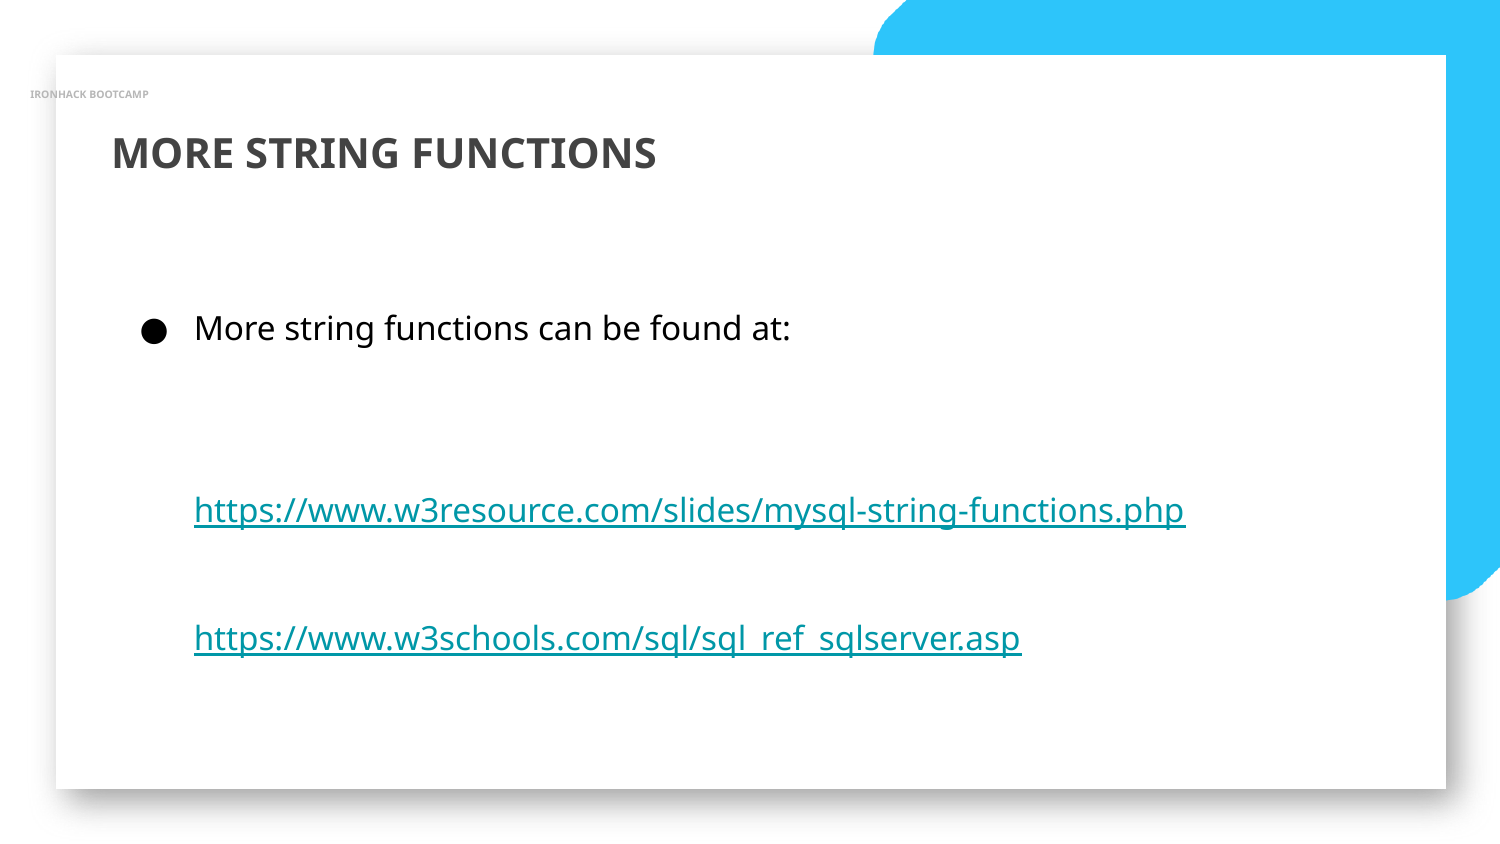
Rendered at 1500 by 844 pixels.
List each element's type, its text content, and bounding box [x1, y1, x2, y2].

text_box IRONHACK BOOTCAMP [15, 71, 354, 108]
picture [0, 0, 1500, 844]
text_box MORE STRING FUNCTIONS [96, 111, 1427, 229]
text_box More string functions can be found at: https://www.w3resource.com/slides/mysql-string-functions.php https://www.w3schools.com/sql/sql_ref_sqlserver.asp [103, 272, 1331, 785]
